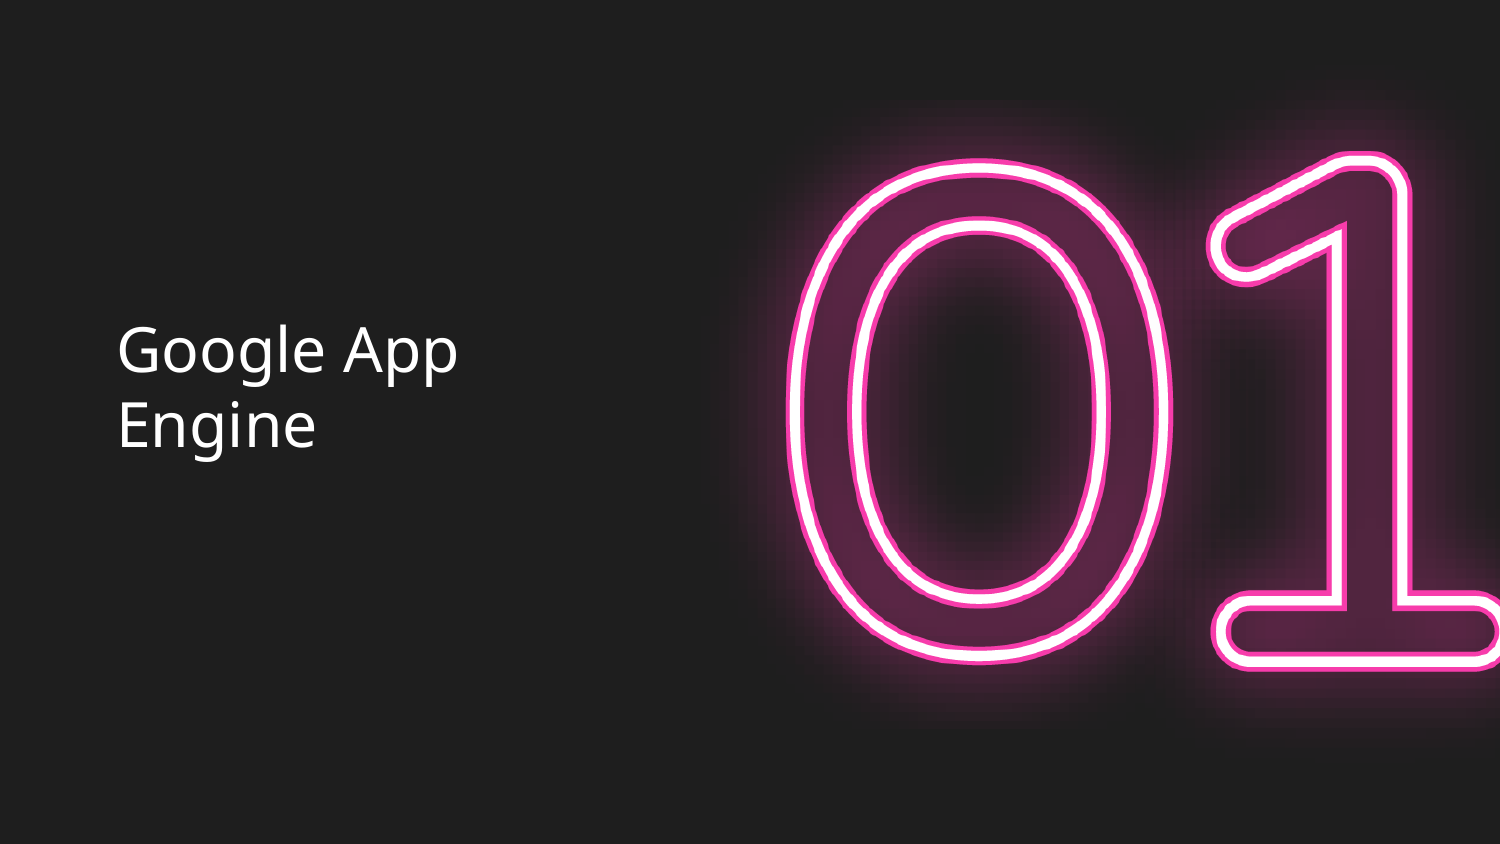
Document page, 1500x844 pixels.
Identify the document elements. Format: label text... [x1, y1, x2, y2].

title Google App Engine [101, 380, 507, 475]
picture [662, 65, 1500, 763]
